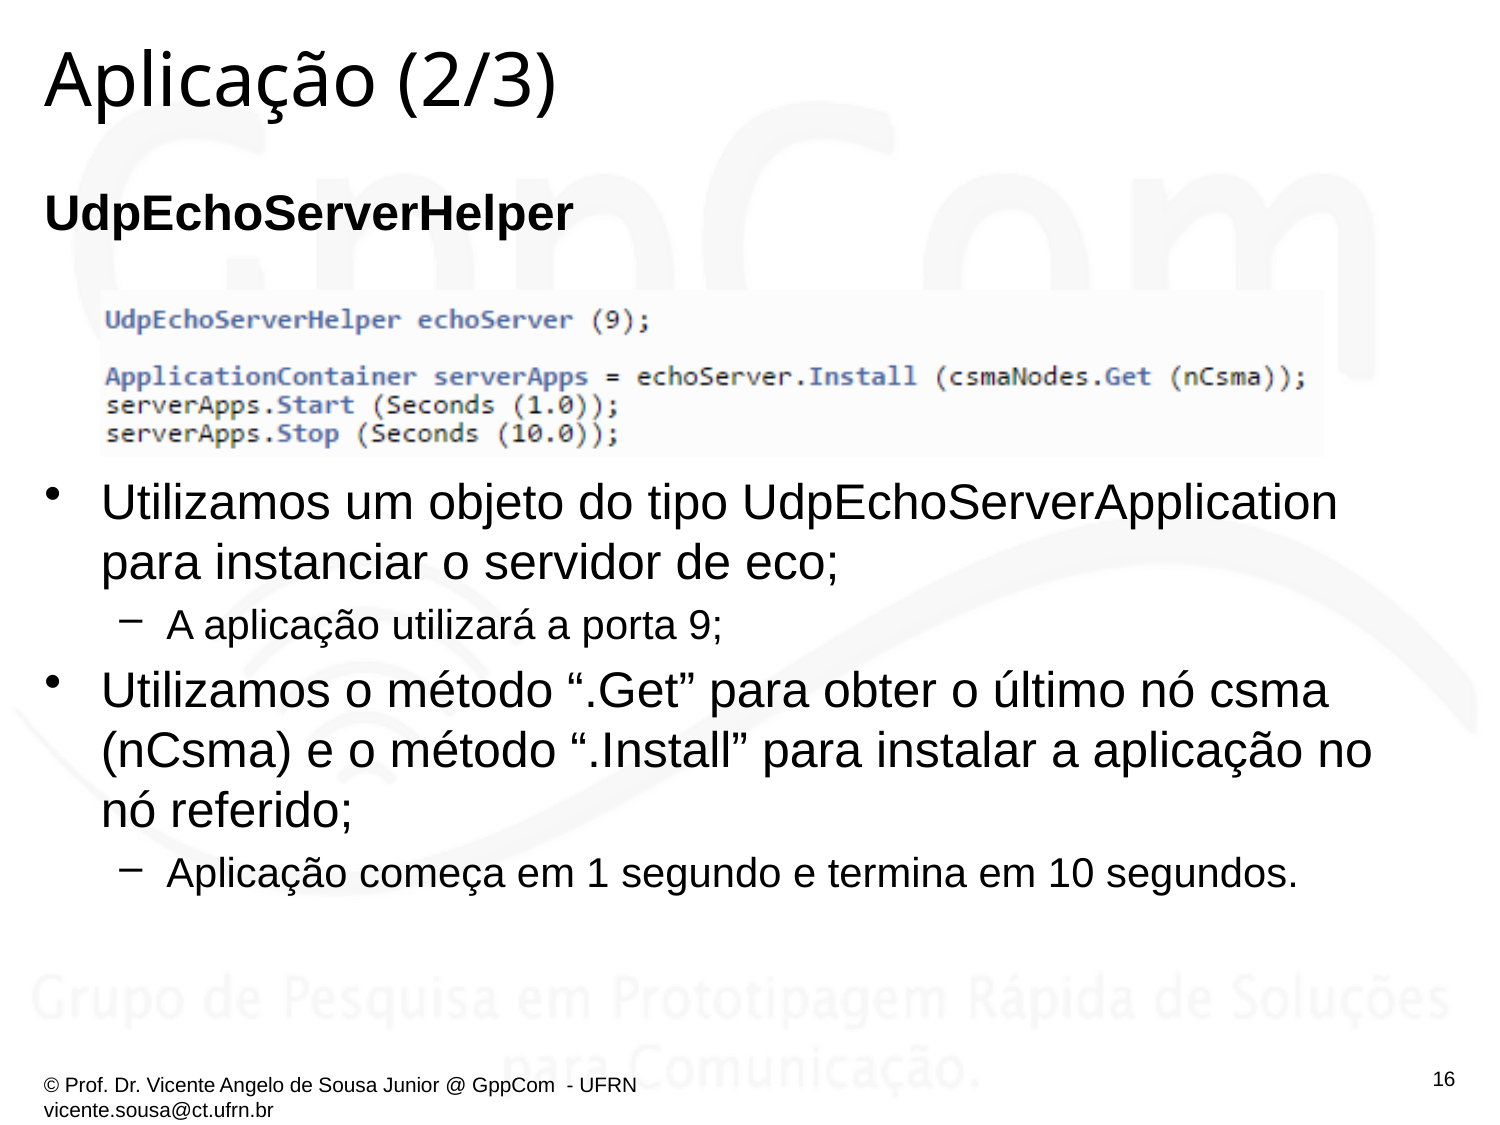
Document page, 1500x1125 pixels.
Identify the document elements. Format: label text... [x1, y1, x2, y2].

list UdpEchoServerHelper Utilizamos um objeto do tipo UdpEchoServerApplication para instanciar o servidor de eco; A aplicação utilizará a porta 9; Utilizamos o método “.Get” para obter o último nó csma (nCsma) e o método “.Install” para instalar a aplicação no nó referido; Aplicação começa em 1 segundo e termina em 10 segundos. [29, 172, 1438, 1036]
title Aplicação (2/3) [29, 7, 1393, 146]
picture [100, 290, 1325, 457]
slide_number 16 [1257, 1058, 1471, 1107]
